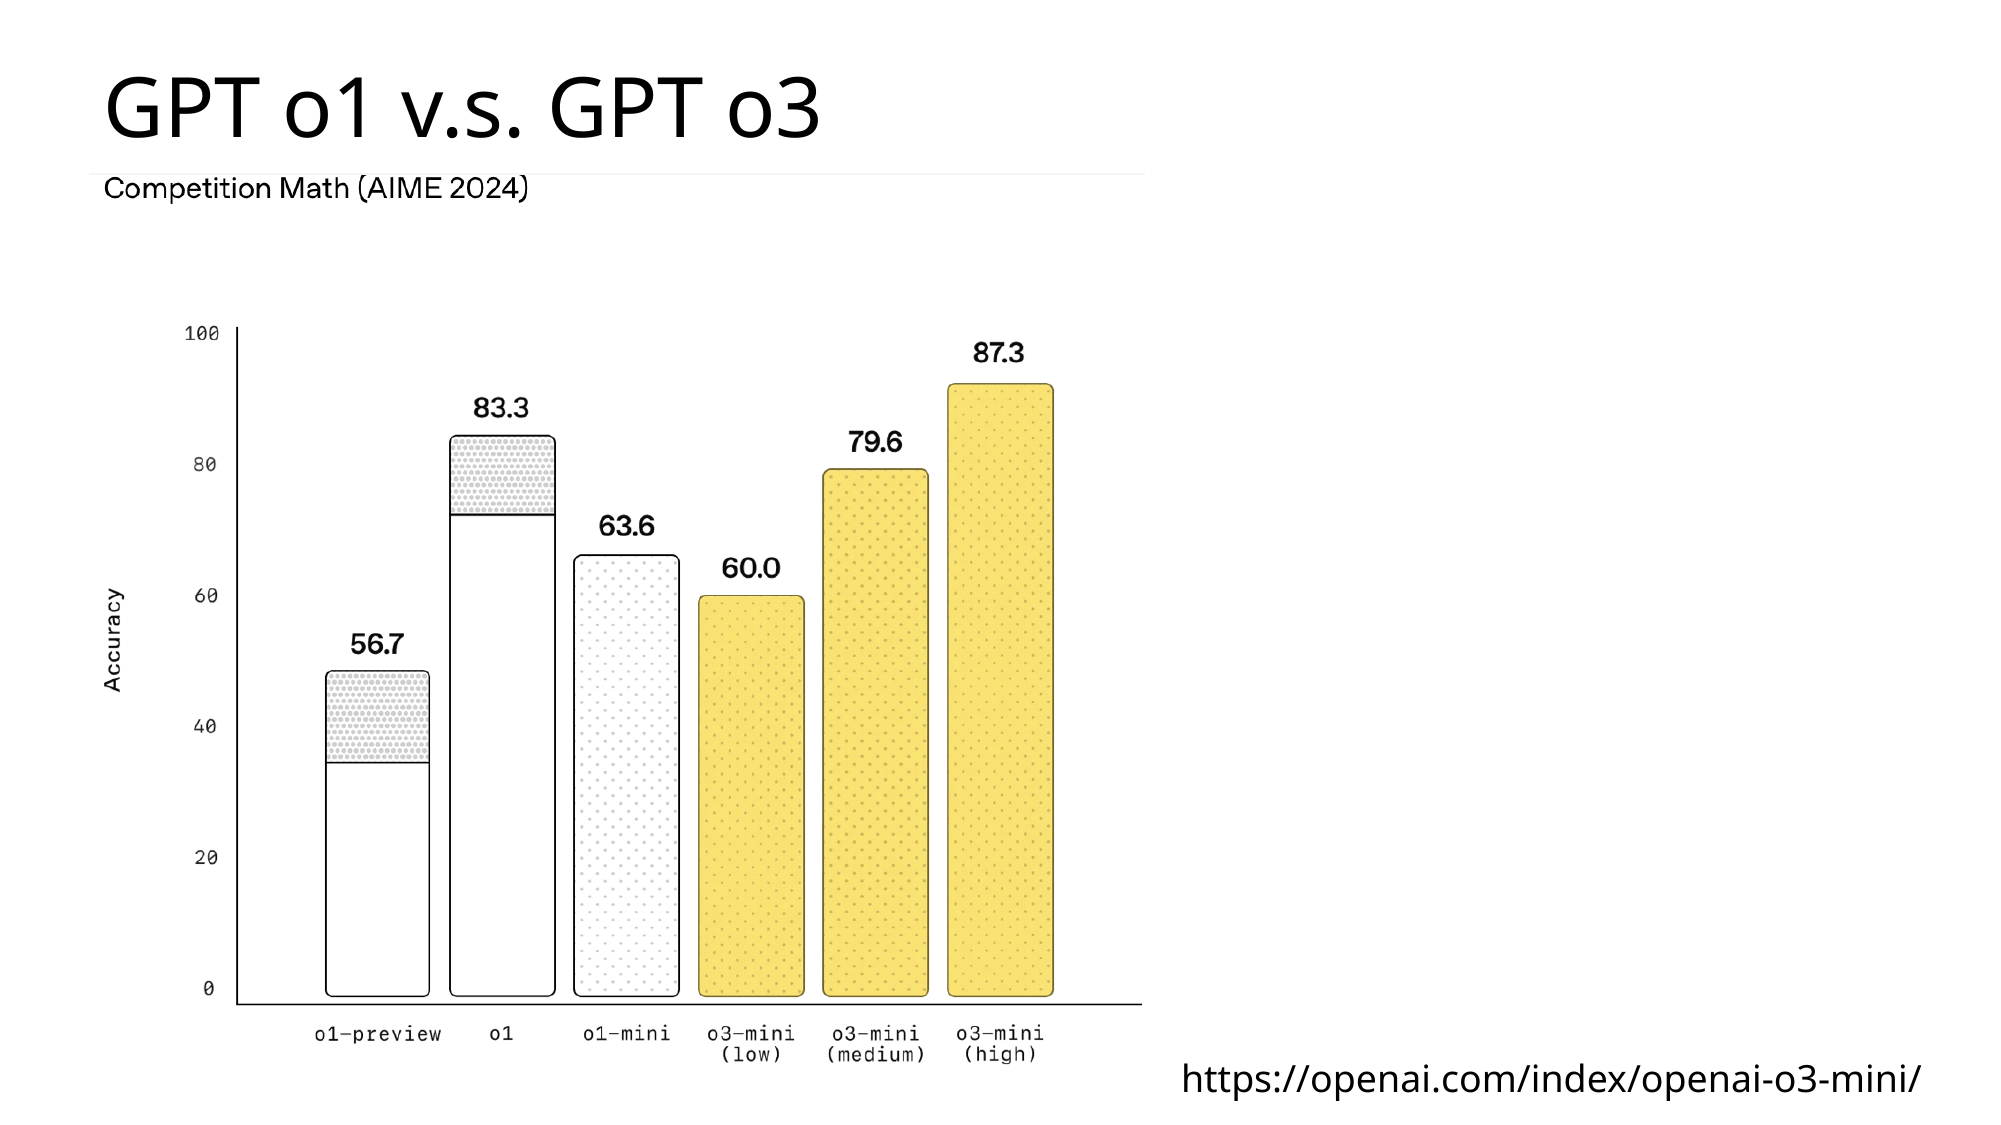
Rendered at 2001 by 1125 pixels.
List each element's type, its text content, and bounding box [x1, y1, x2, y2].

text_box GPT o1 v.s. GPT o3 [89, 46, 2000, 362]
picture [88, 172, 1145, 1079]
text_box https://openai.com/index/openai-o3-mini/ [1166, 1047, 1938, 1108]
